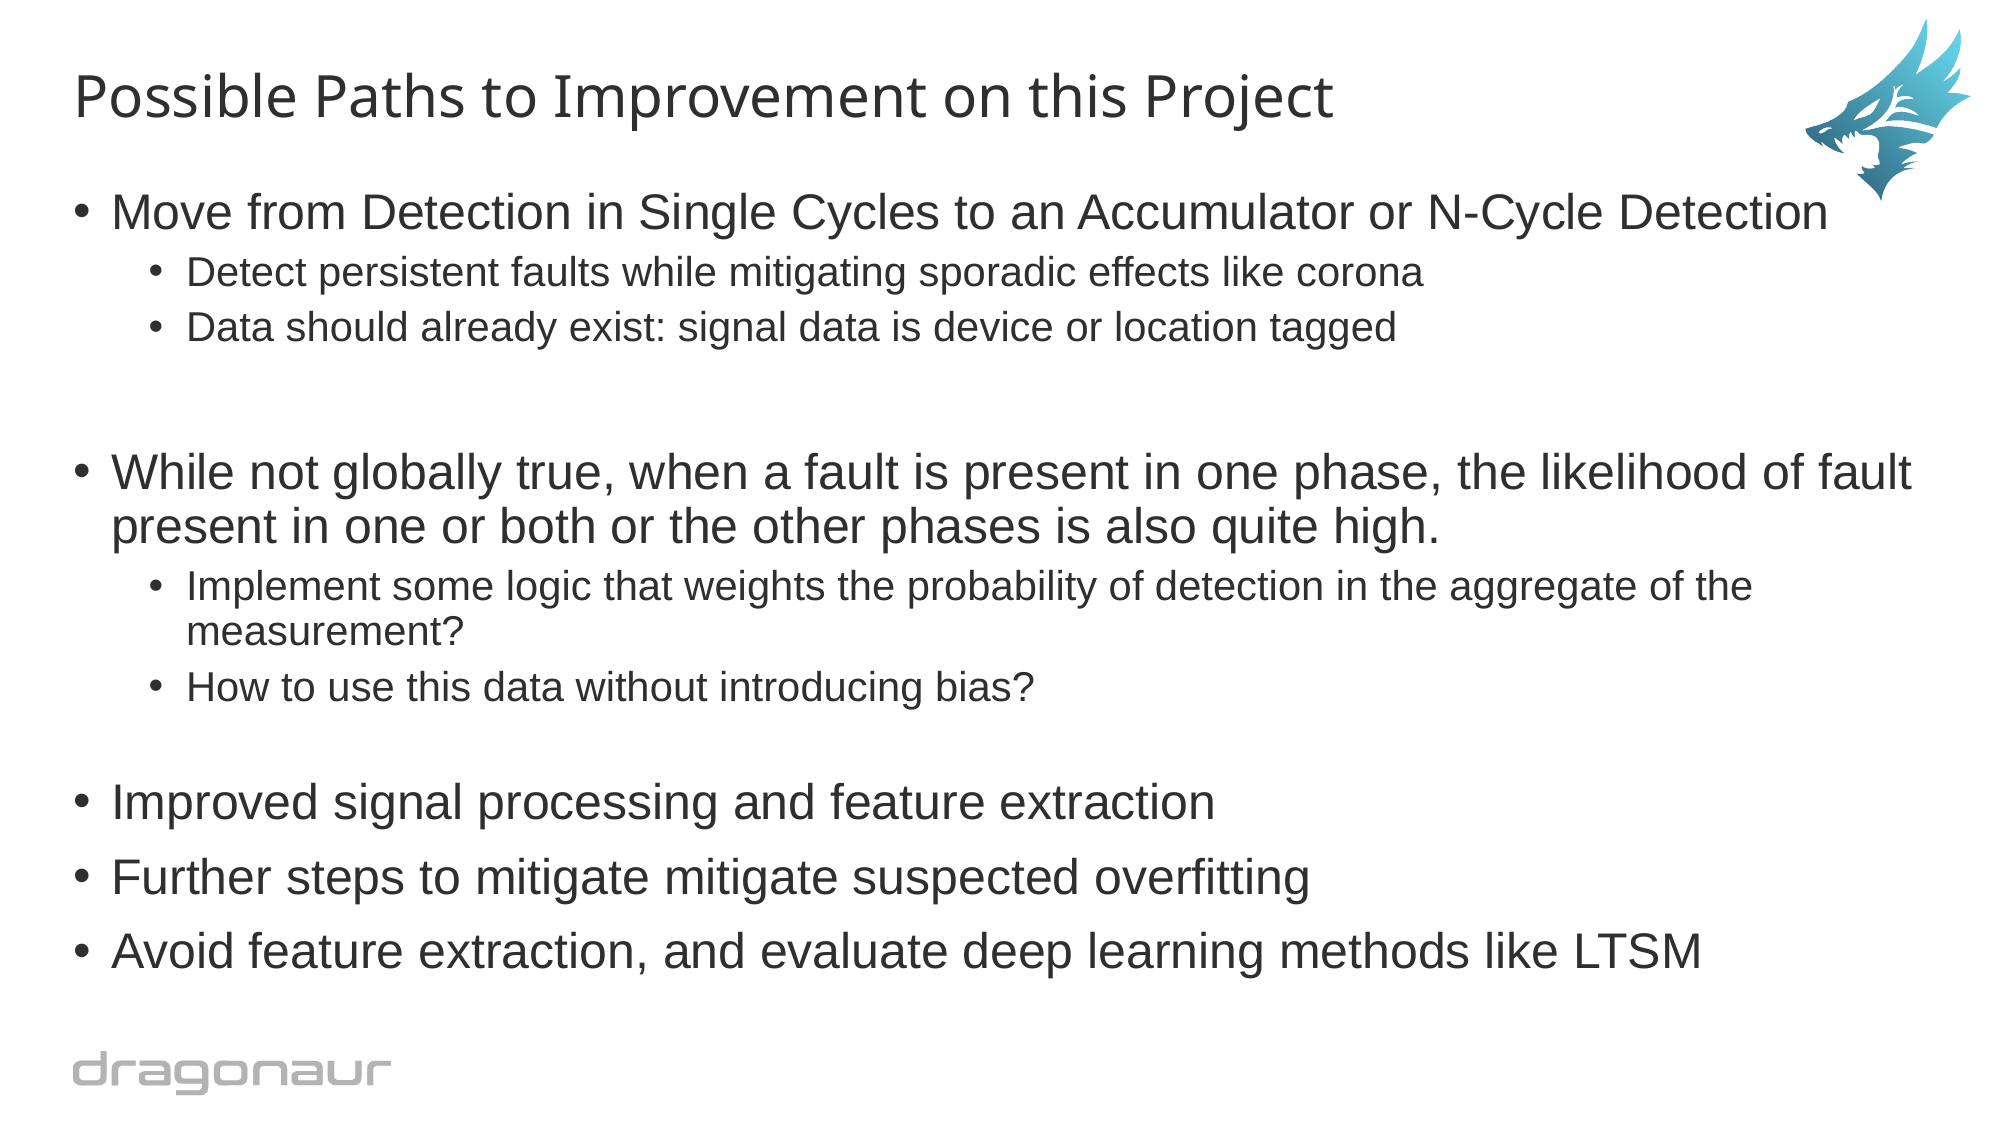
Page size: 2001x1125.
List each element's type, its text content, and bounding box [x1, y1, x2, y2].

title Possible Paths to Improvement on this Project [58, 59, 1947, 160]
picture [1796, 18, 1981, 202]
list Move from Detection in Single Cycles to an Accumulator or N-Cycle Detection Detect persistent faults while mitigating sporadic effects like corona Data should already exist: signal data is device or location tagged While not globally true, when a fault is present in one phase, the likelihood of fault present in one or both or the other phases is also quite high. Implement some logic that weights the probability of detection in the aggregate of the measurement? How to use this data without introducing bias? Improved signal processing and feature extraction Further steps to mitigate mitigate suspected overfitting Avoid feature extraction, and evaluate deep learning methods like LTSM [58, 178, 1947, 1014]
